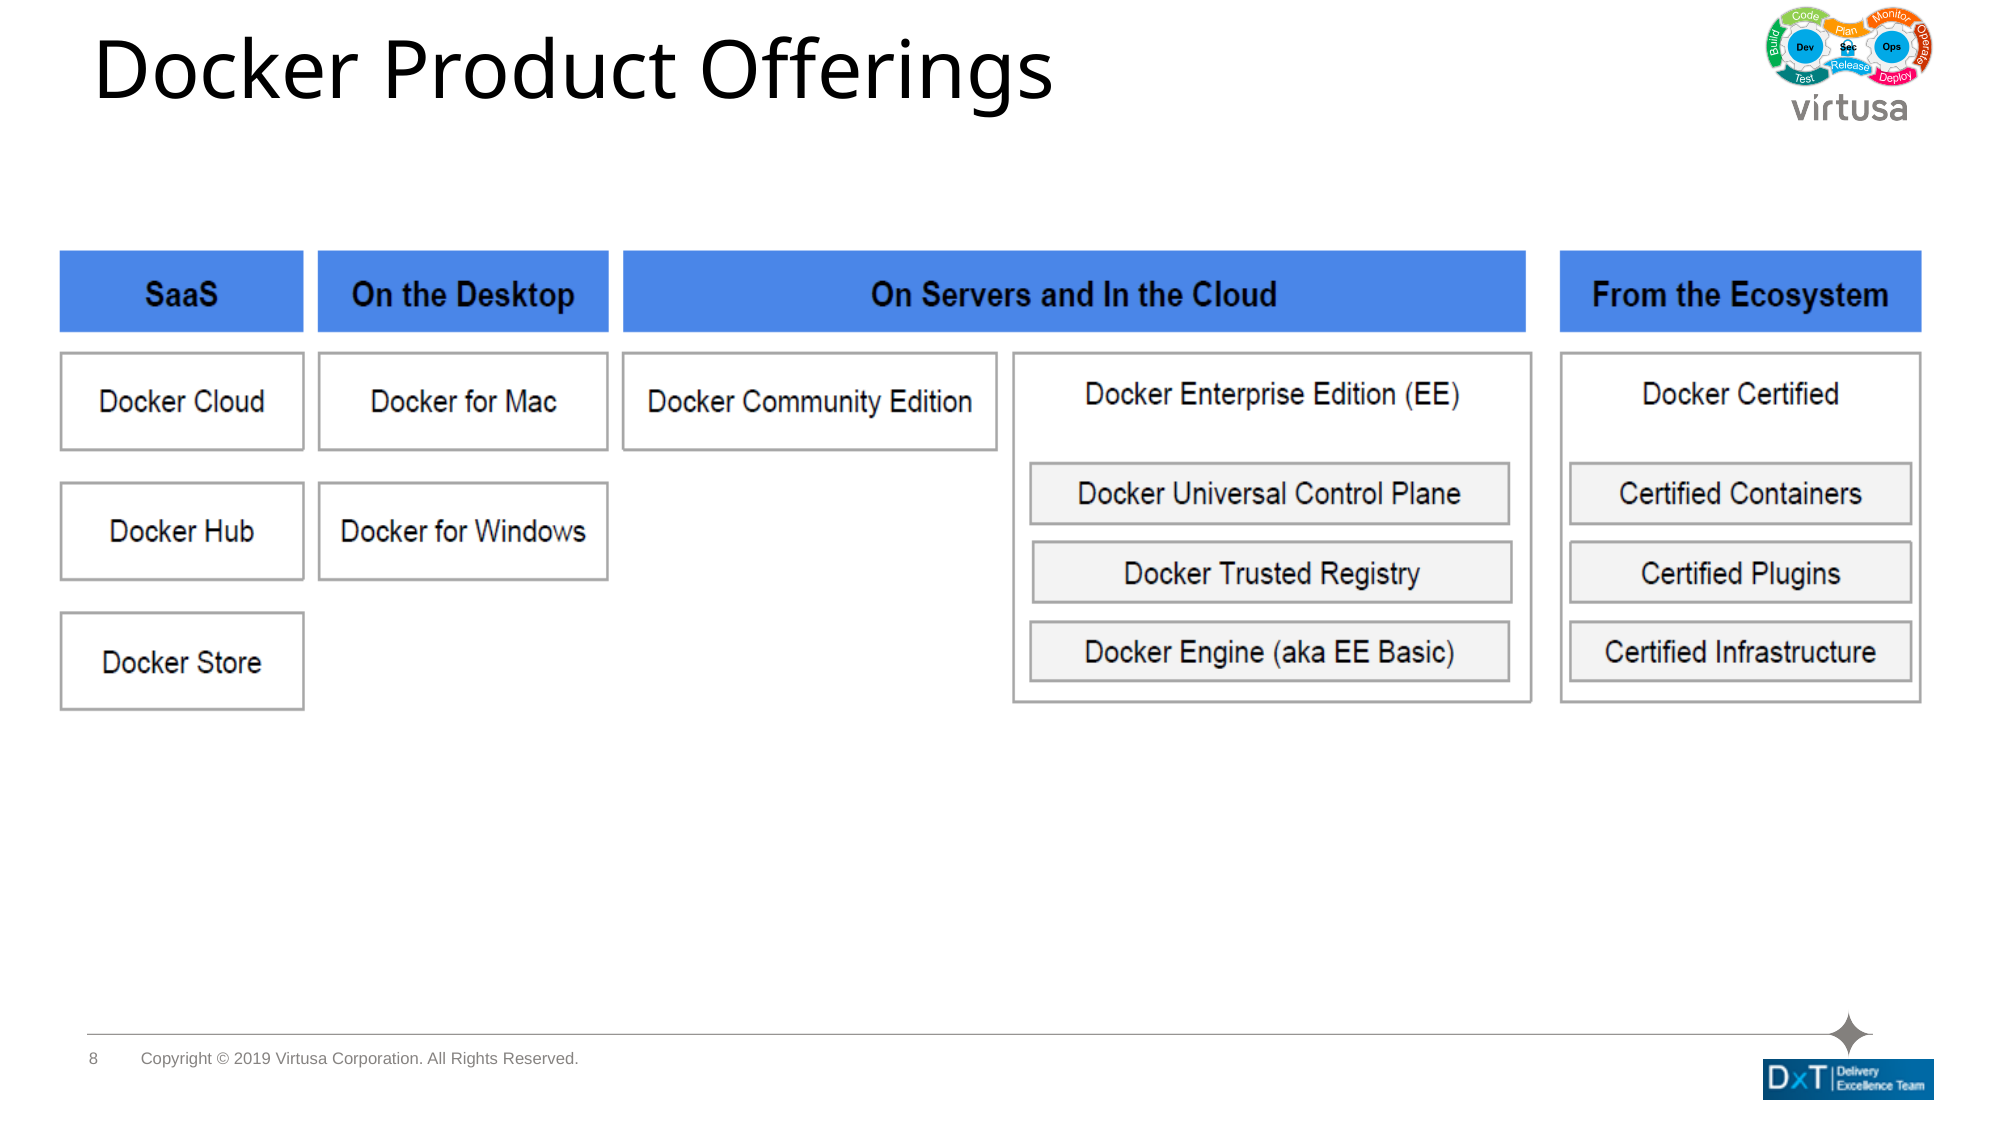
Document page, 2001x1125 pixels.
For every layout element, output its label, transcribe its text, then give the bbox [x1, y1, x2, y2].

picture [1764, 5, 1934, 88]
picture [1763, 1059, 1934, 1100]
text_box Build [87, 1009, 1873, 1059]
title Docker Product Offerings [92, 28, 1096, 121]
picture [56, 94, 1944, 764]
